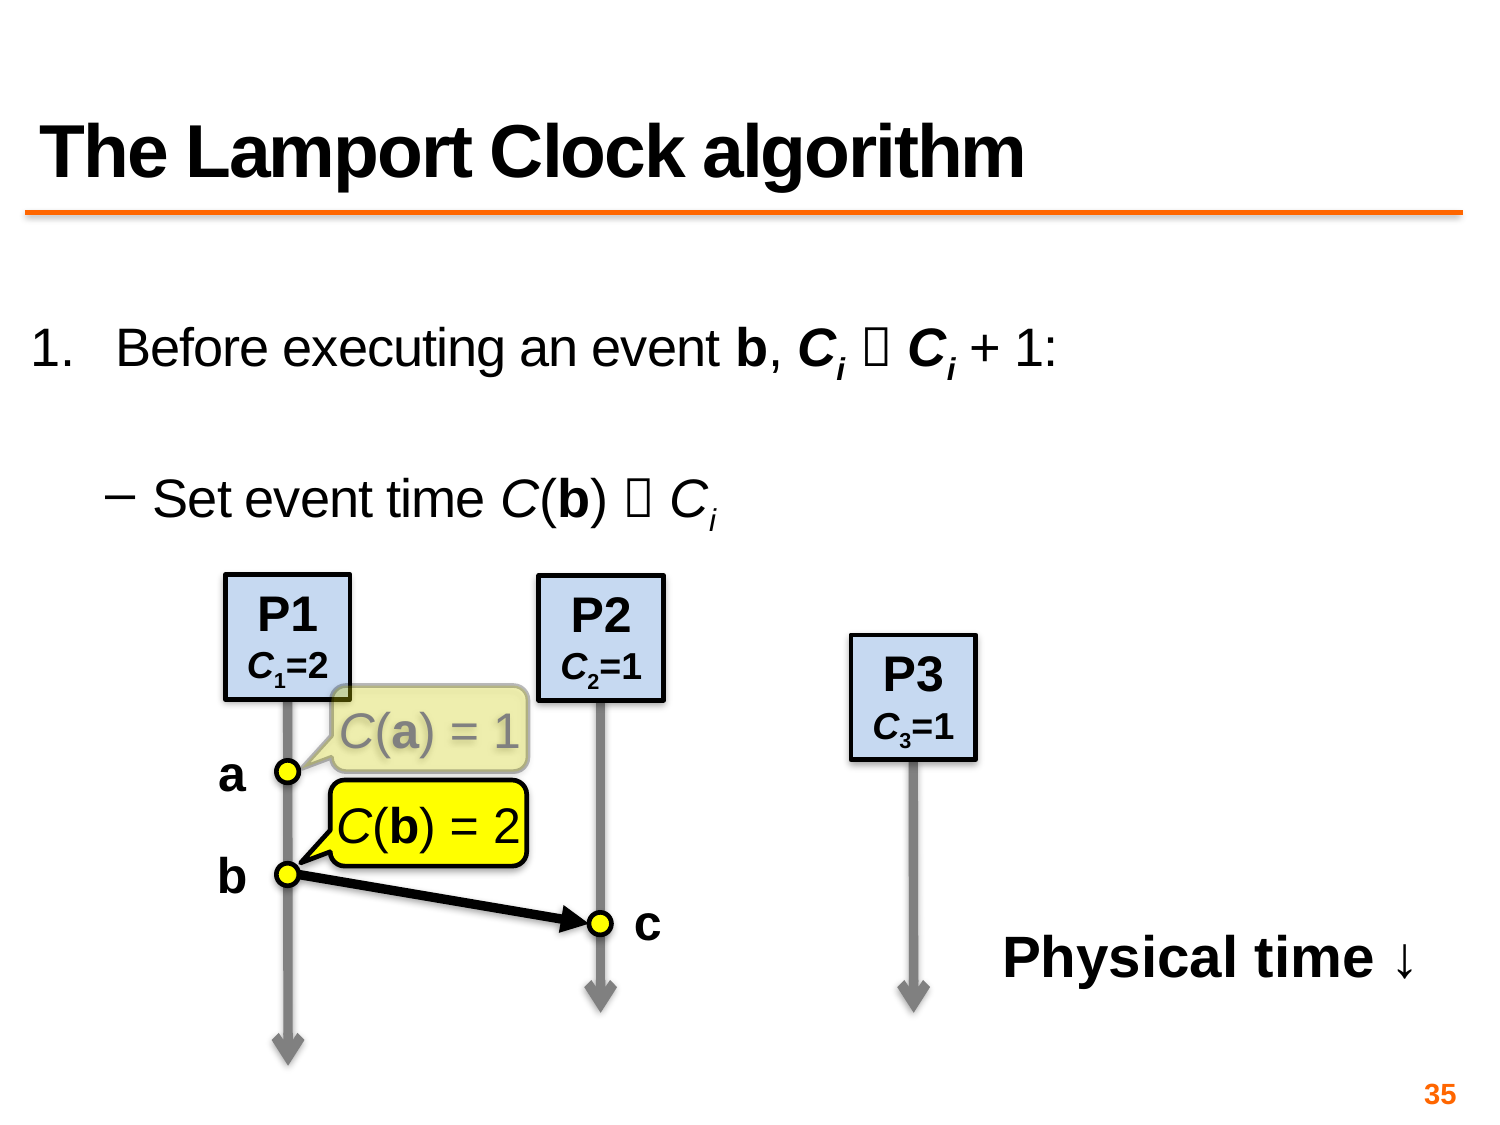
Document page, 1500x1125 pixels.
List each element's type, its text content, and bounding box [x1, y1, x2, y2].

text_box P1 C1=2 [225, 574, 351, 700]
text_box Physical time ↓ [987, 911, 1436, 996]
text_box [275, 761, 282, 783]
text_box P3 C3=1 [850, 634, 976, 760]
slide_number 35 [1112, 1074, 1463, 1110]
text_box [293, 863, 298, 874]
title The Lamport Clock algorithm [24, 24, 1463, 201]
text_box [298, 874, 678, 960]
text_box b [201, 836, 263, 912]
text_box [275, 863, 282, 886]
text_box a [203, 733, 261, 809]
list Before executing an event b, Ci  Ci + 1: Set event time C(b)  Ci [24, 237, 1463, 559]
text_box P2 C2=1 [538, 575, 664, 701]
text_box C(b) = 2 [299, 779, 528, 867]
text_box [293, 760, 300, 783]
text_box C(a) = 1 [301, 684, 529, 773]
